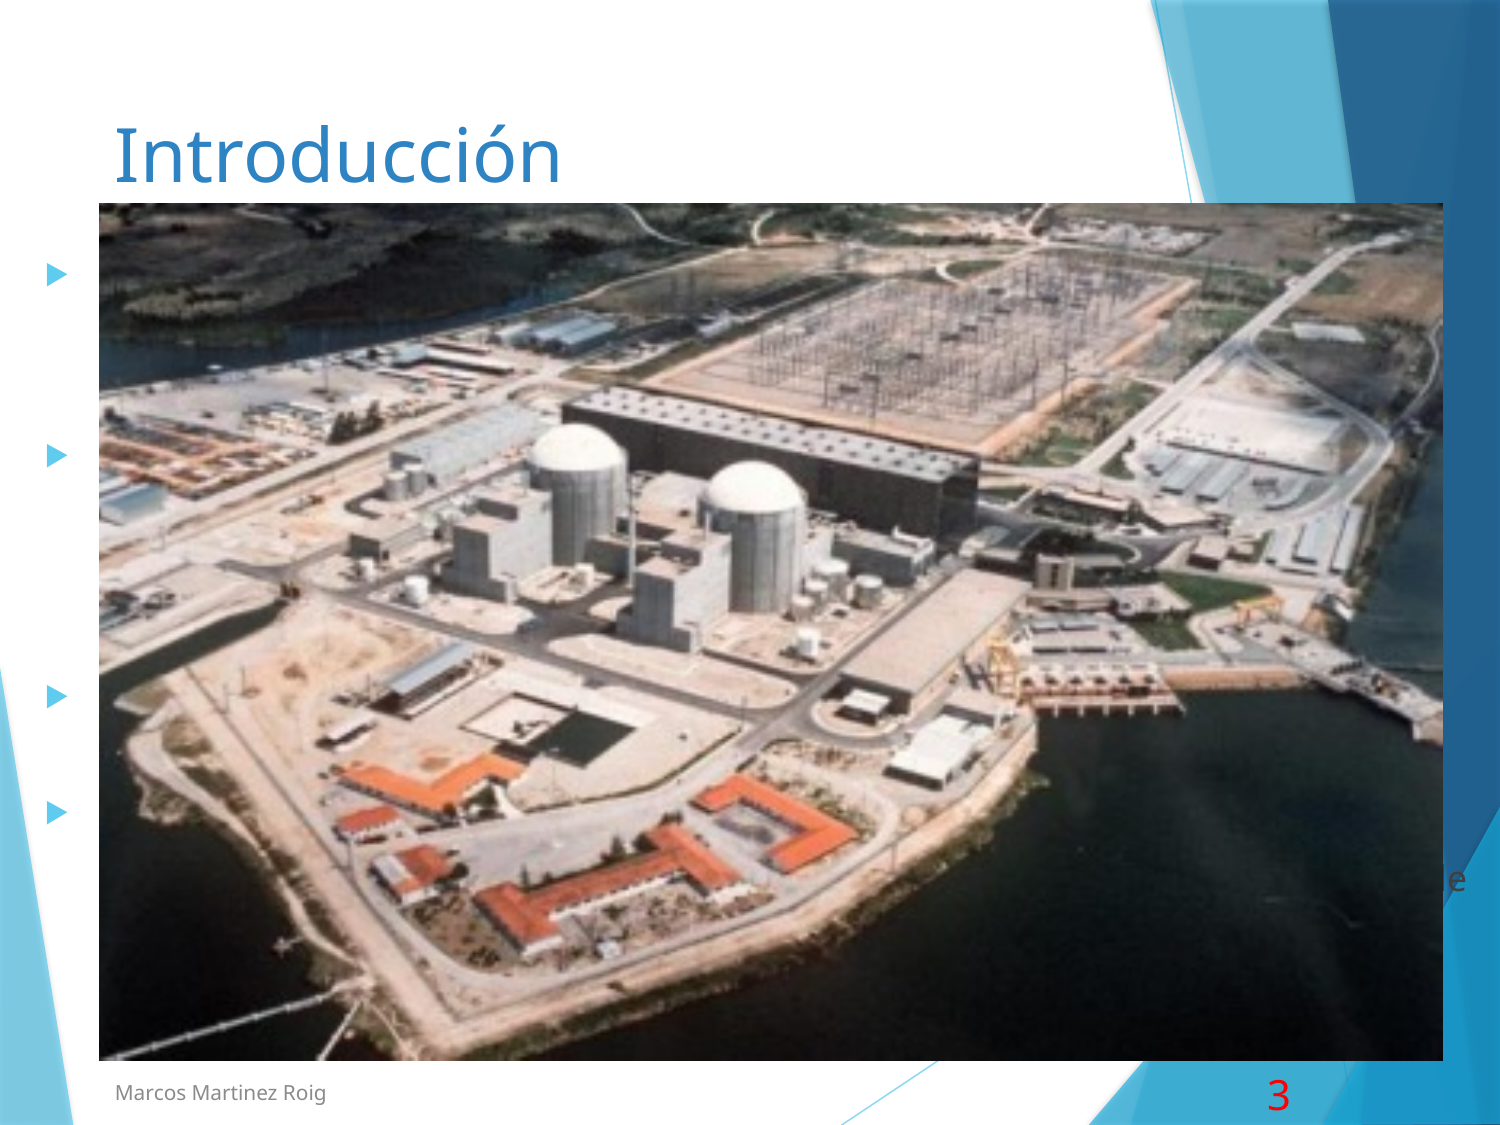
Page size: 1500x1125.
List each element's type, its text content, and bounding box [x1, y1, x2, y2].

footer Marcos Martinez Roig [99, 1069, 859, 1122]
title Introducción [99, 99, 1142, 203]
slide_number 3 [1222, 1070, 1307, 1124]
picture [99, 203, 1443, 1062]
